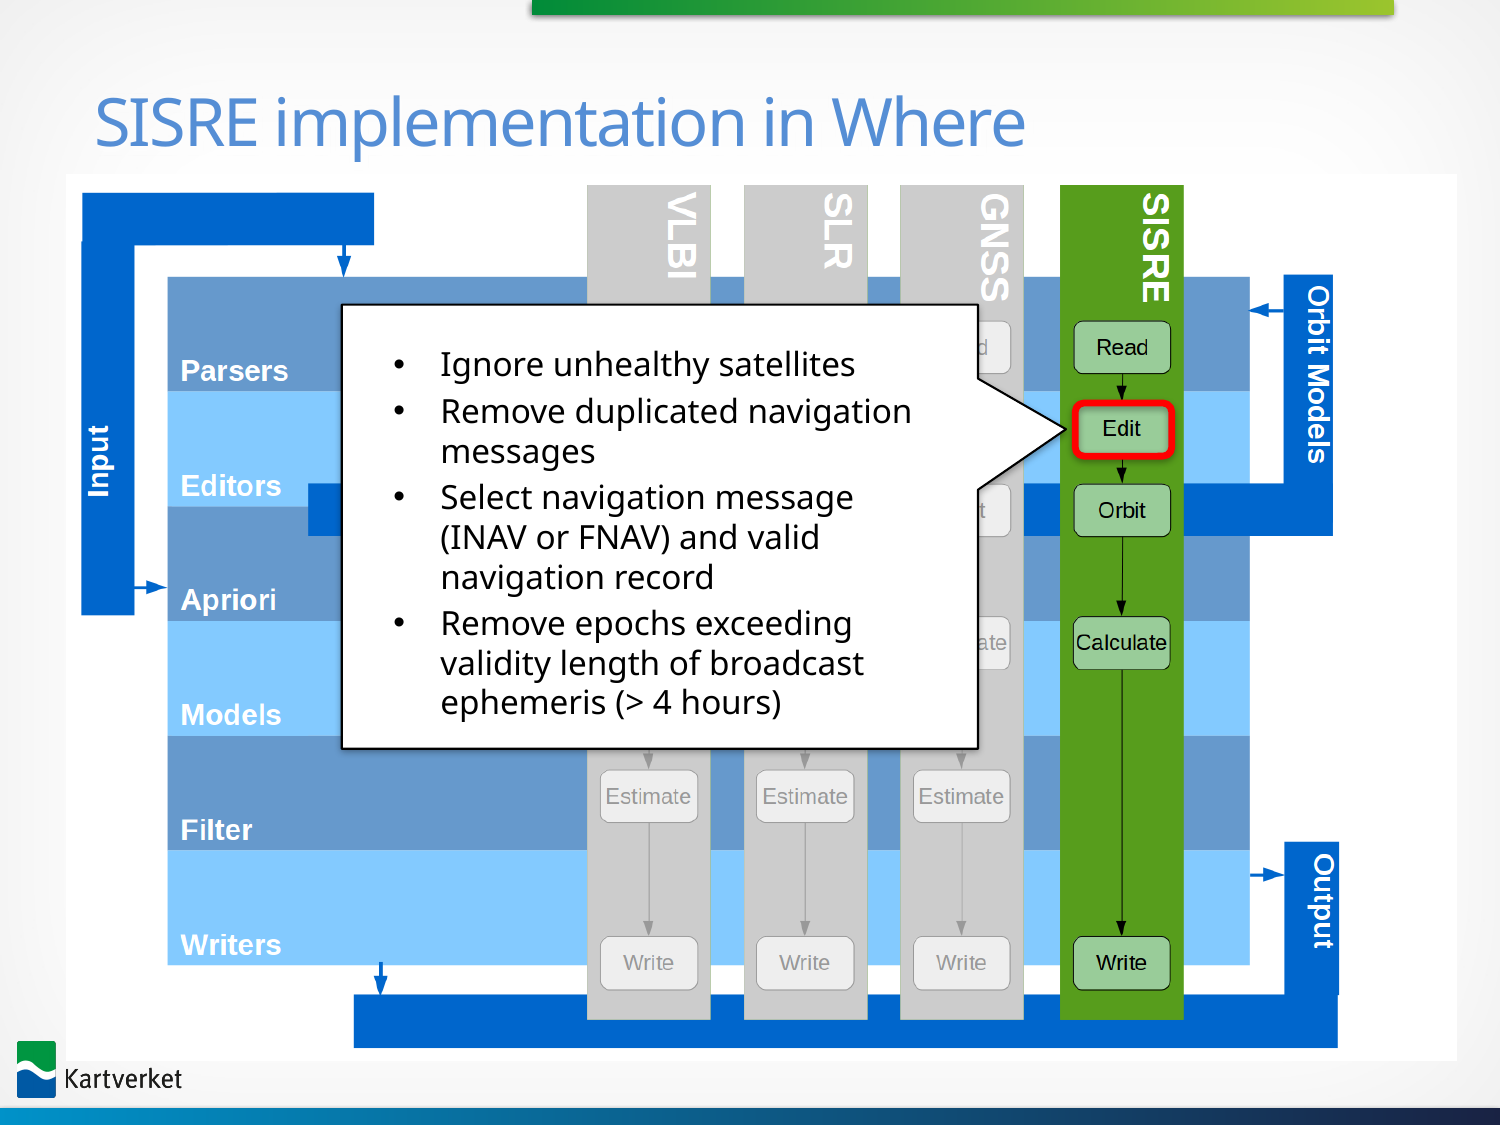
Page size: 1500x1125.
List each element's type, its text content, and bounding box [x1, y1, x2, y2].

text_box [341, 304, 979, 749]
text_box SISRE implementation in Where [94, 88, 1359, 172]
picture [0, 0, 1500, 1125]
